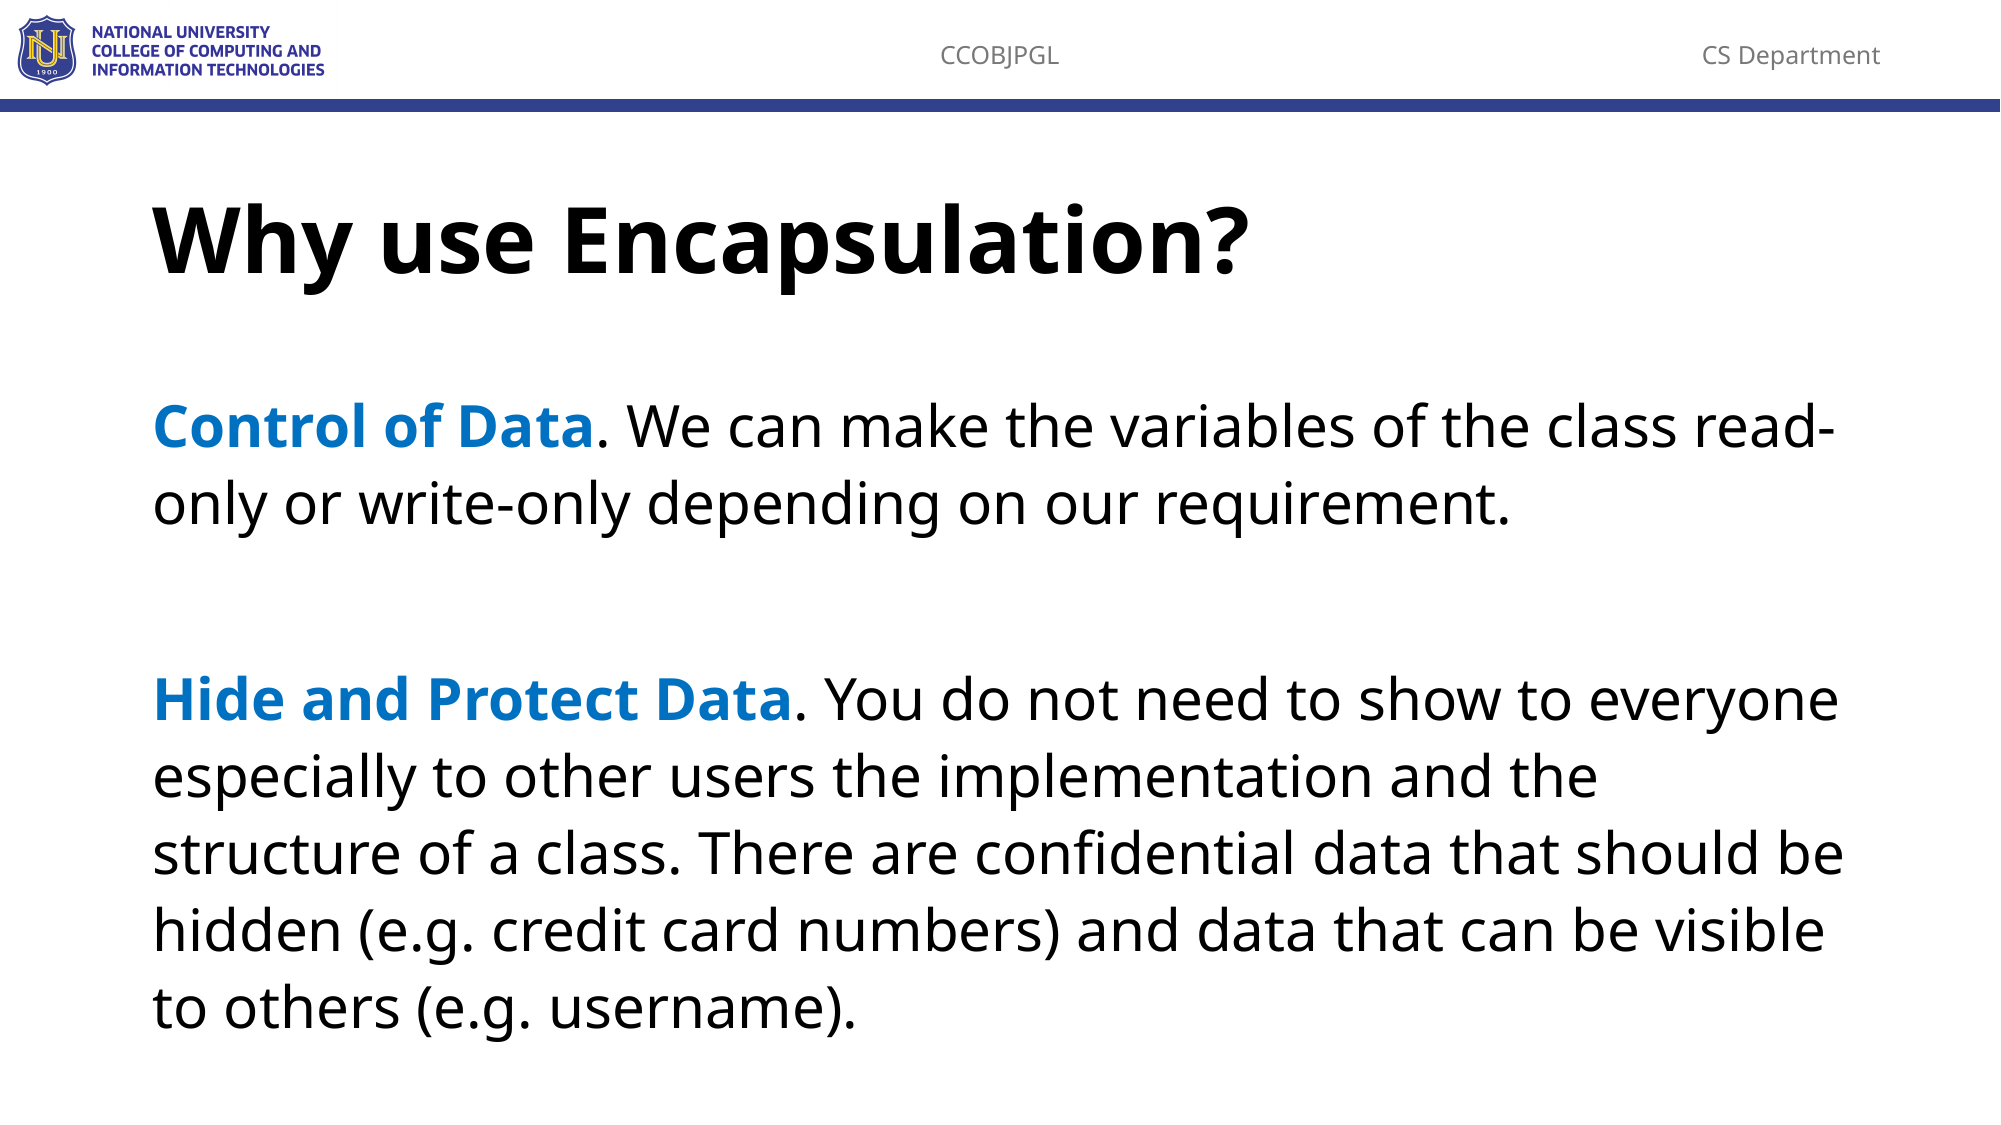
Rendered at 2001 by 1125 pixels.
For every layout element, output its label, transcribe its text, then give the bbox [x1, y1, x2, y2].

list Control of Data. We can make the variables of the class read-only or write-only depending on our requirement. Hide and Protect Data. You do not need to show to everyone especially to other users the implementation and the structure of a class. There are confidential data that should be hidden (e.g. credit card numbers) and data that can be visible to others (e.g. username). [137, 375, 1863, 1089]
picture [0, 0, 337, 99]
title Why use Encapsulation? [137, 135, 1863, 353]
